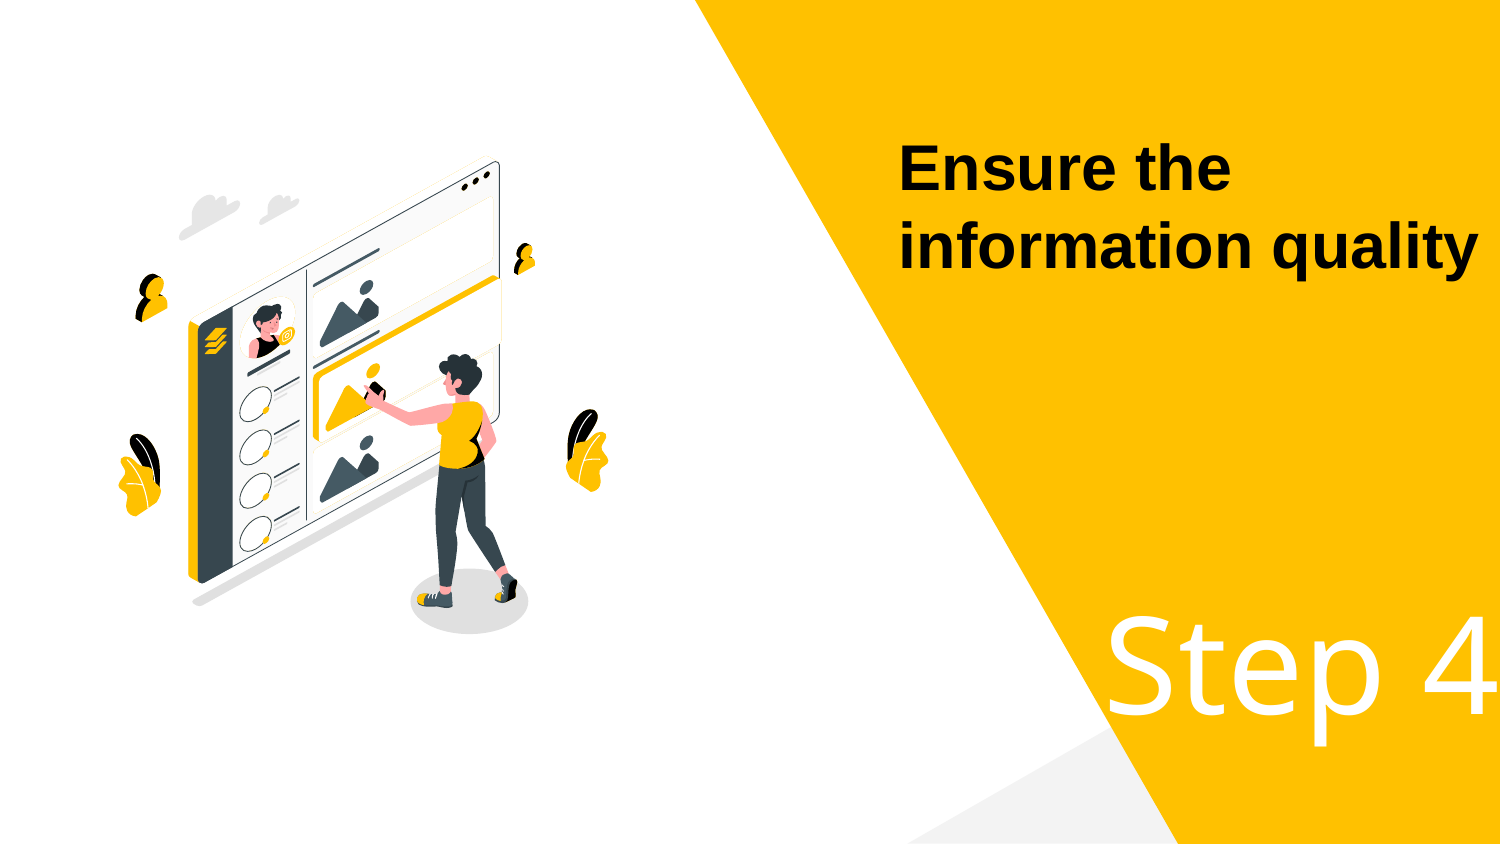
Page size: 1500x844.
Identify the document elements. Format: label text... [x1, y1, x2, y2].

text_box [117, 155, 610, 635]
title Step 4 [1033, 594, 1500, 757]
text_box Ensure the information quality [883, 111, 1500, 297]
